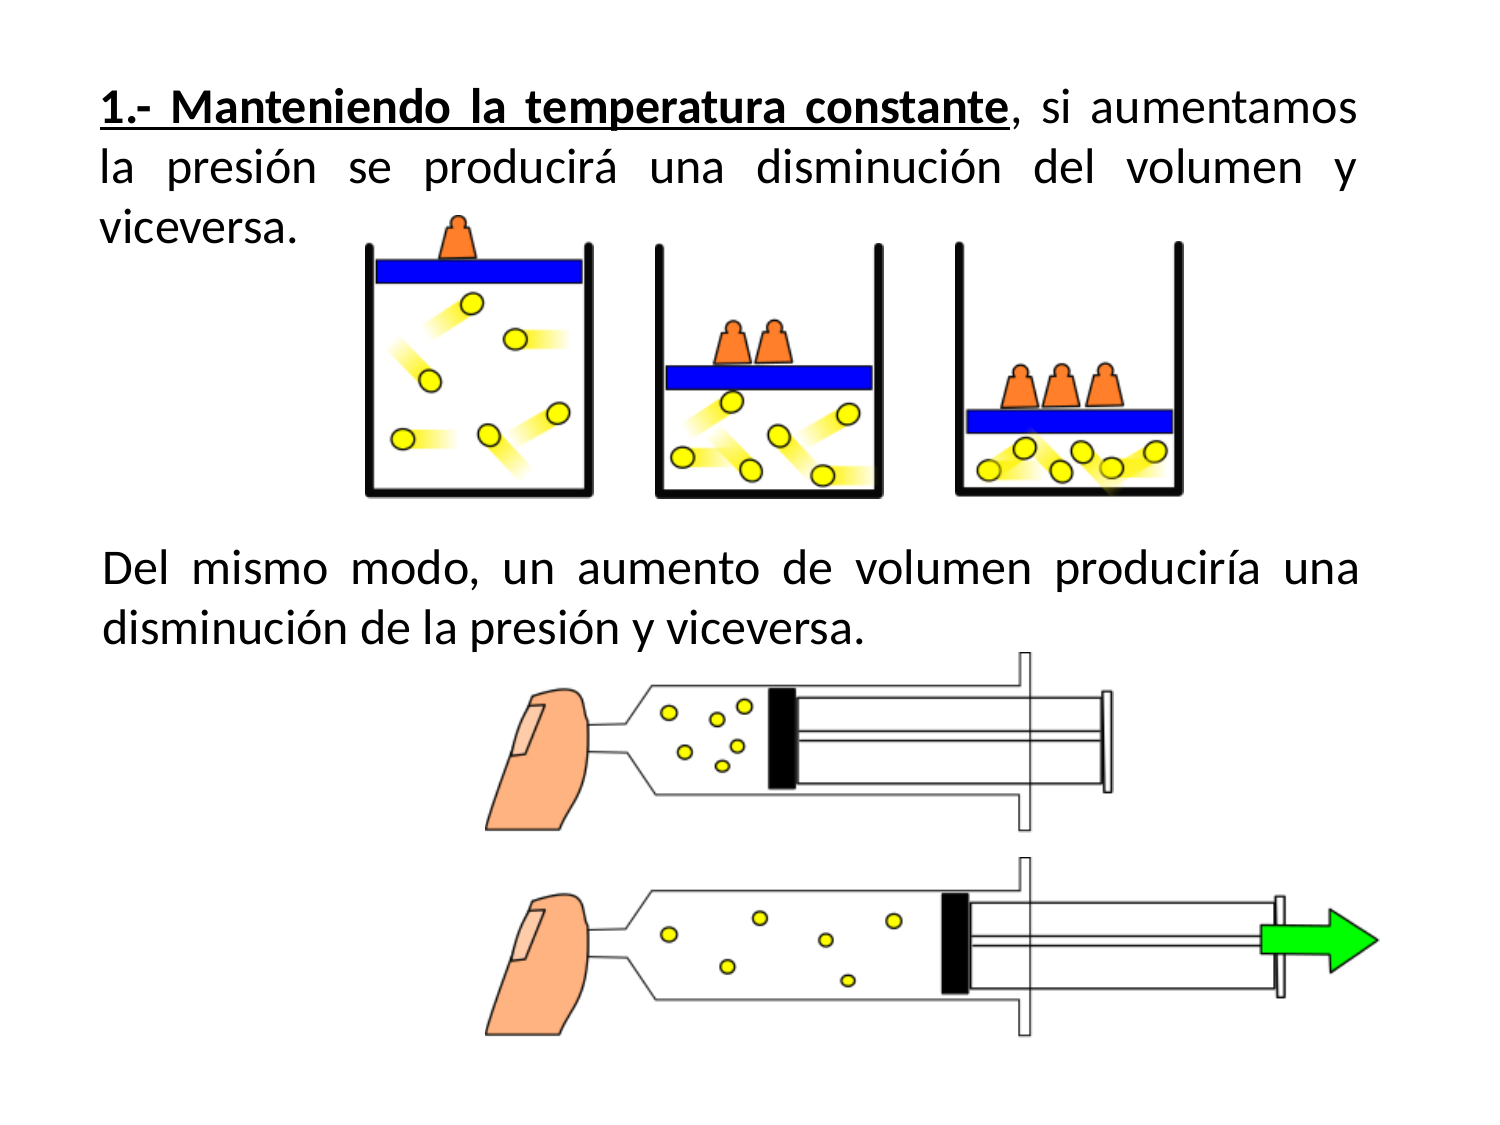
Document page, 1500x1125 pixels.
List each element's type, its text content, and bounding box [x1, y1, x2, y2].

picture [655, 243, 884, 499]
text_box Del mismo modo, un aumento de volumen produciría una disminución de la presión y viceversa. [87, 527, 1376, 662]
text_box 1.- Manteniendo la temperatura constante, si aumentamos la presión se producirá una disminución del volumen y viceversa. [85, 66, 1373, 262]
picture [485, 652, 1114, 833]
picture [485, 857, 1380, 1038]
picture [364, 215, 594, 499]
picture [955, 241, 1185, 500]
